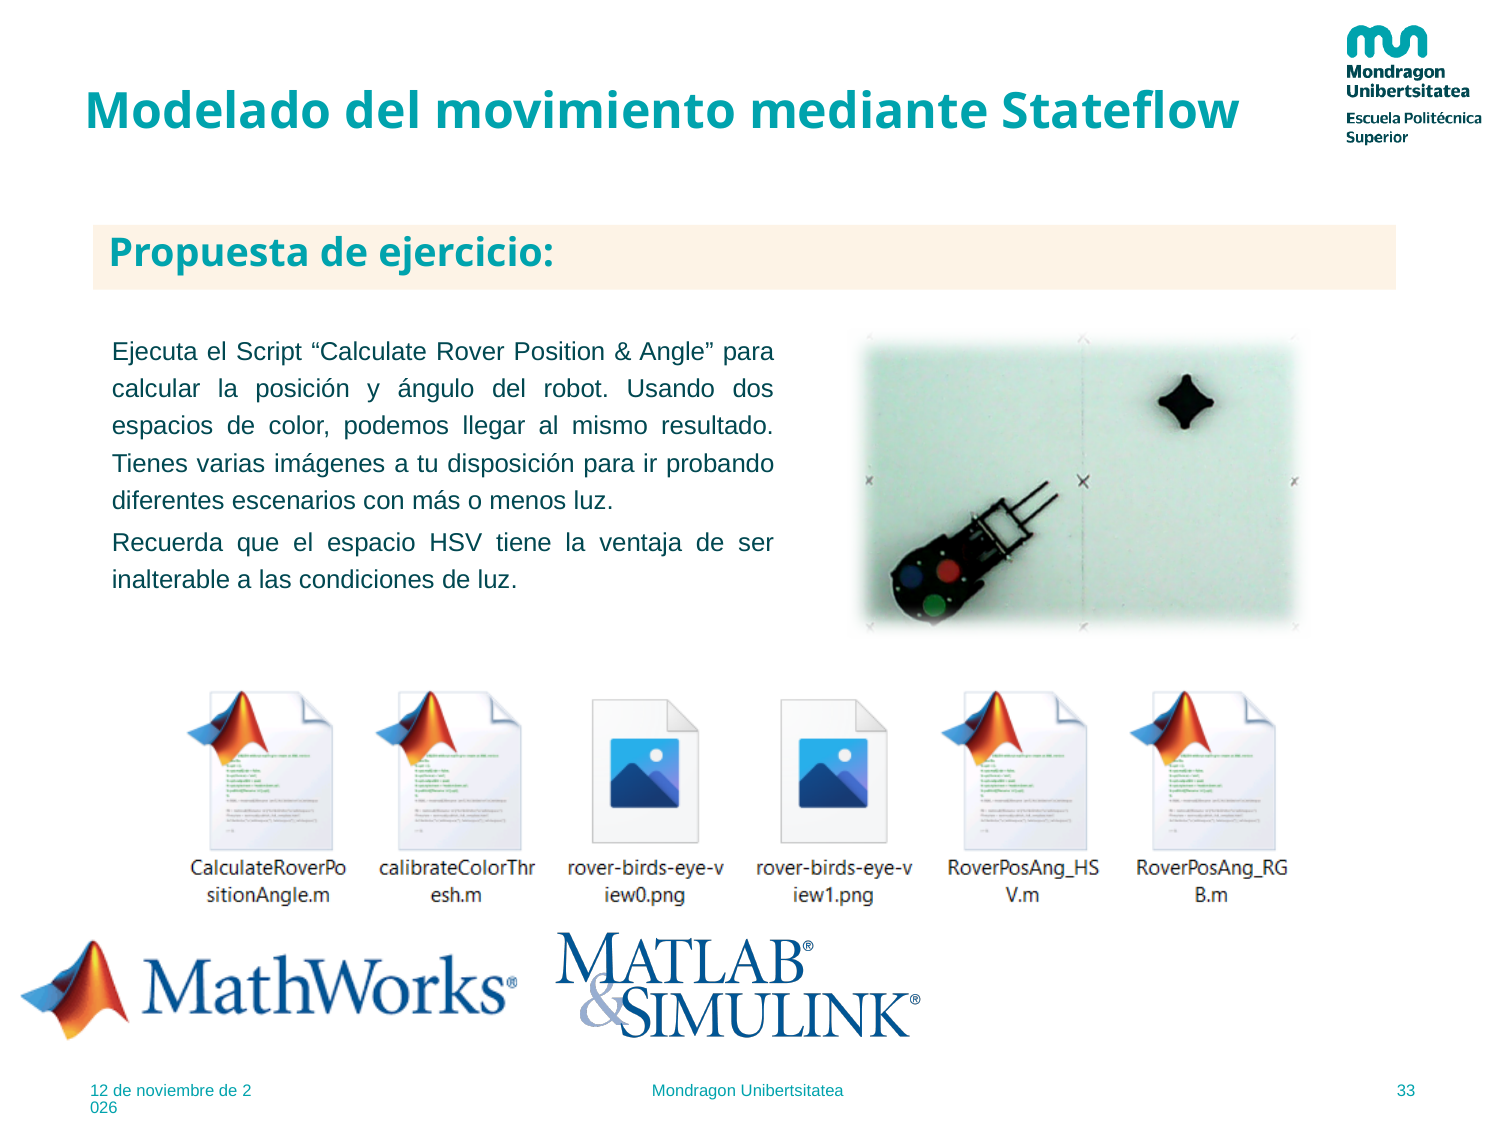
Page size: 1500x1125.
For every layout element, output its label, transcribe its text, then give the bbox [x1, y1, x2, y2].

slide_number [75, 1059, 269, 1120]
title Modelado del movimiento mediante Stateflow [69, 77, 1327, 148]
text_box Ejecuta el Script “Calculate Rover Position & Angle” para calcular la posición y ángulo del robot. Usando dos espacios de color, podemos llegar al mismo resultado. Tienes varias imágenes a tu disposición para ir probando diferentes escenarios con más o menos luz. Recuerda que el espacio HSV tiene la ventaja de ser inalterable a las condiciones de luz. [96, 320, 791, 608]
picture [19, 934, 518, 1048]
picture [847, 328, 1313, 639]
text_box Propuesta de ejercicio: [93, 224, 1396, 290]
picture [1320, 0, 1500, 170]
slide_number 33 [1238, 1059, 1431, 1120]
picture [547, 930, 929, 1040]
footer Mondragon Unibertsitatea [356, 1059, 1140, 1120]
picture [173, 683, 1303, 913]
